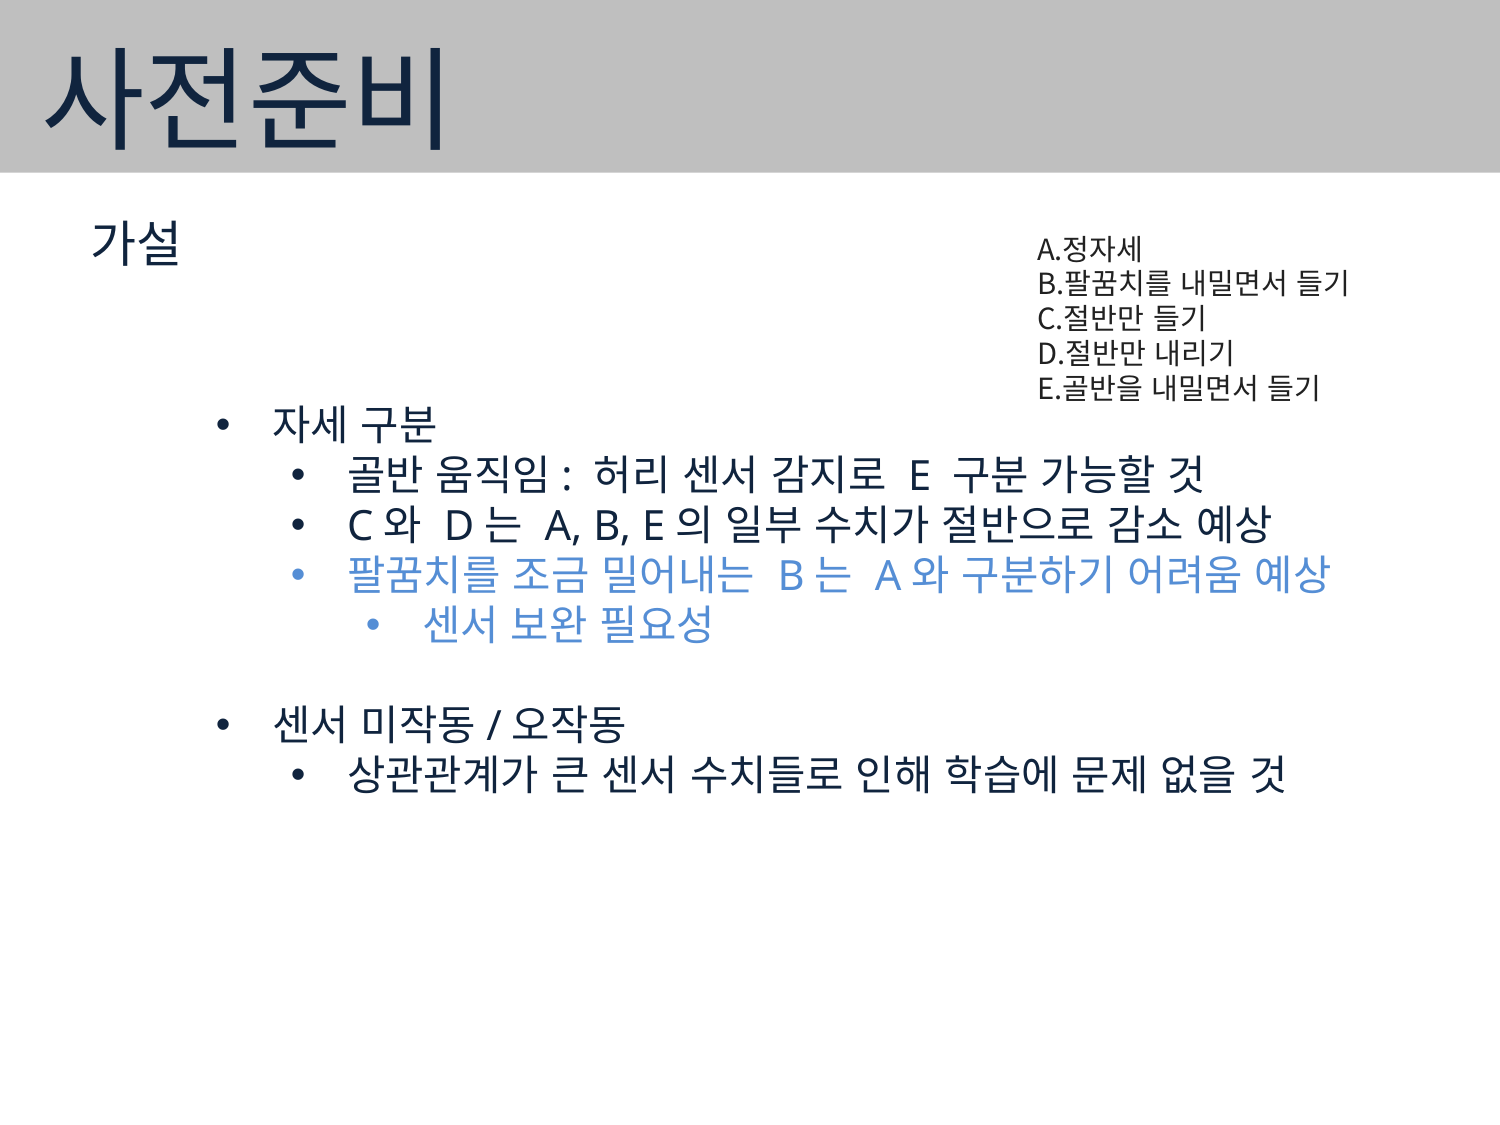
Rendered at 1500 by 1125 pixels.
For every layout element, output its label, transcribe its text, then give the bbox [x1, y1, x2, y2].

text_box 가설 [75, 204, 197, 280]
text_box 사전준비 [26, 21, 470, 171]
text_box 자세 구분 골반 움직임: 허리 센서 감지로 E 구분 가능할 것 C와 D는 A, B, E의 일부 수치가 절반으로 감소 예상 팔꿈치를 조금 밀어내는 B는 A와 구분하기 어려움 예상 센서 보완 필요성 센서 미작동/오작동 상관관계가 큰 센서 수치들로 인해 학습에 문제 없을 것 [201, 391, 1347, 807]
text_box [0, 0, 1500, 175]
text_box 정자세 팔꿈치를 내밀면서 들기 절반만 들기 절반만 내리기 골반을 내밀면서 들기 [1022, 223, 1366, 413]
